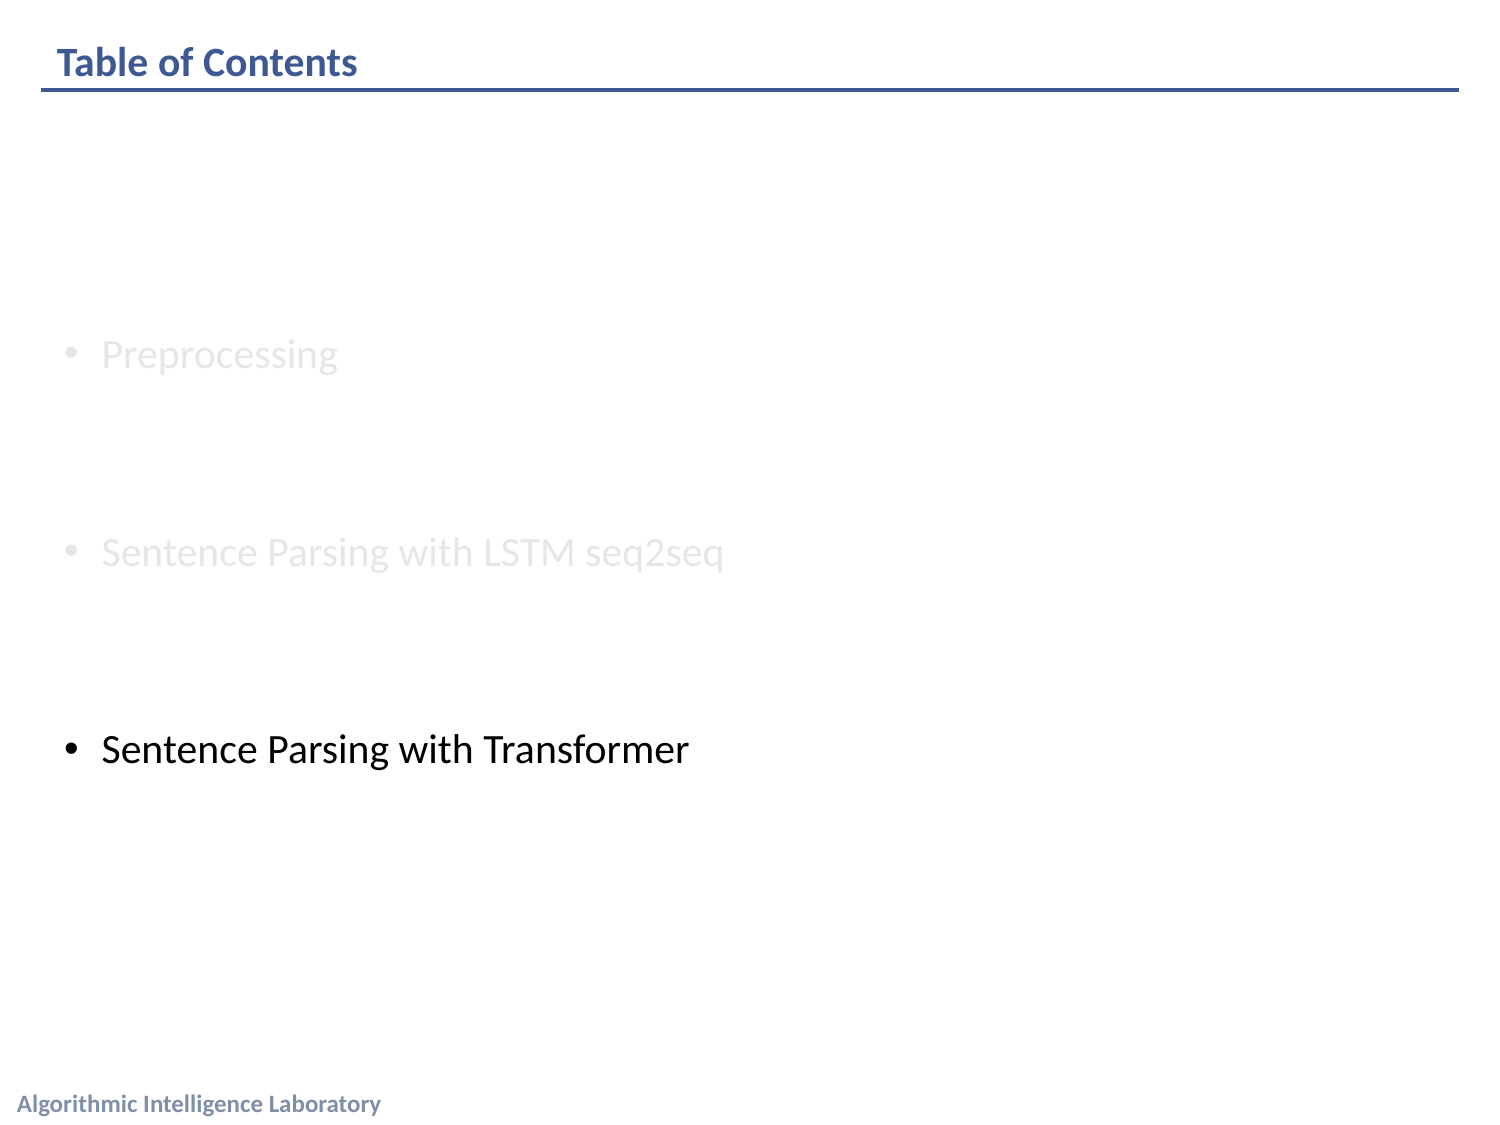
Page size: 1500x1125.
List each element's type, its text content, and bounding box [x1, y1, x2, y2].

title Table of Contents [41, 33, 1459, 92]
list Preprocessing Sentence Parsing with LSTM seq2seq Sentence Parsing with Transformer [49, 324, 1451, 800]
